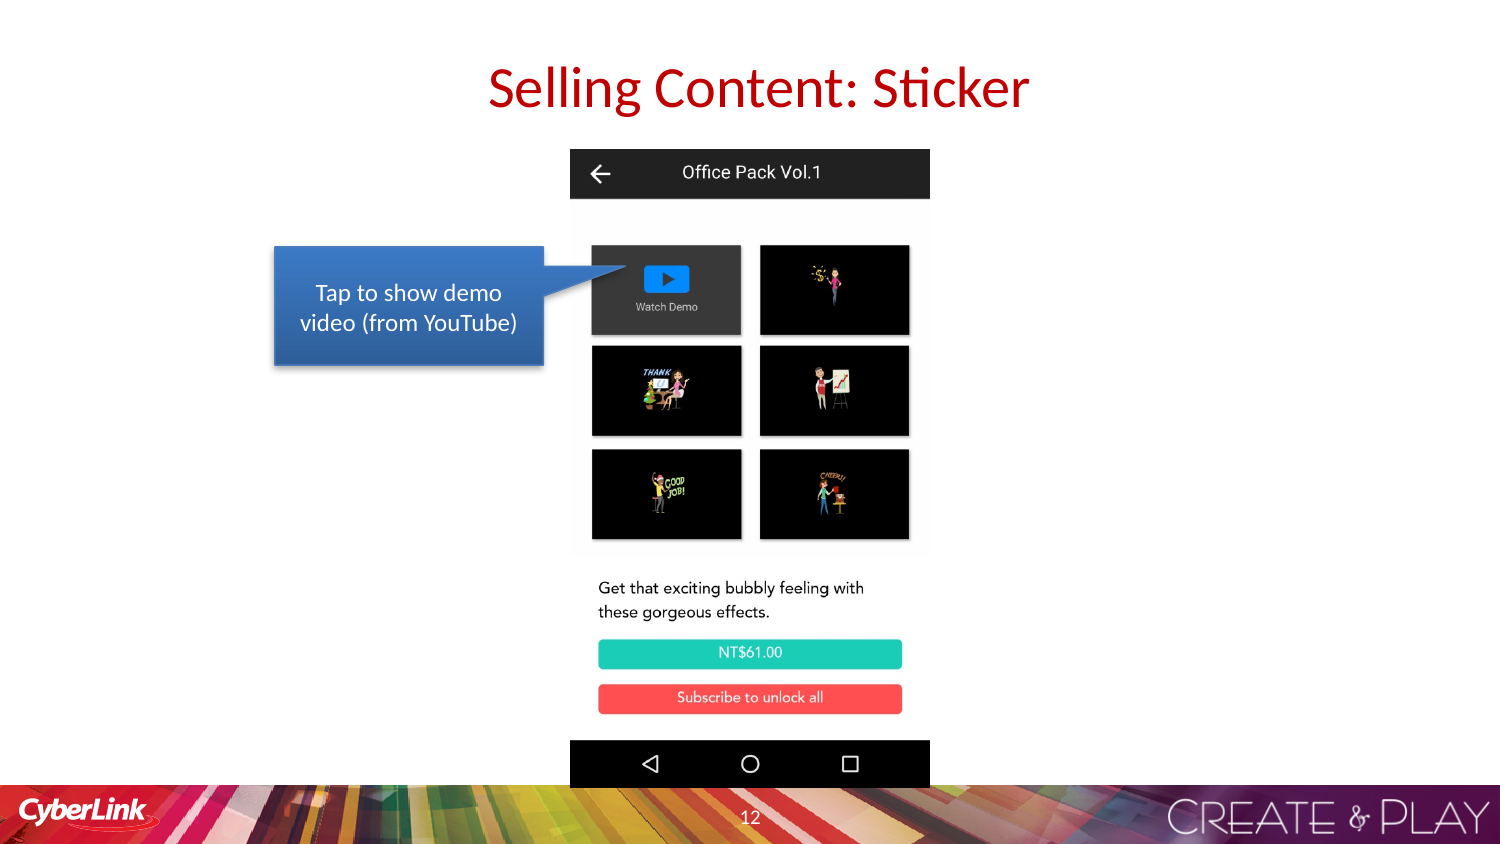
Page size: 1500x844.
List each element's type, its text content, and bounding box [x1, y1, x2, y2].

text_box Tap to show demo video (from YouTube) [274, 246, 565, 366]
slide_number 12 [712, 797, 788, 839]
title Selling Content: Sticker [61, 37, 1439, 132]
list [570, 149, 930, 788]
picture [0, 785, 1500, 844]
